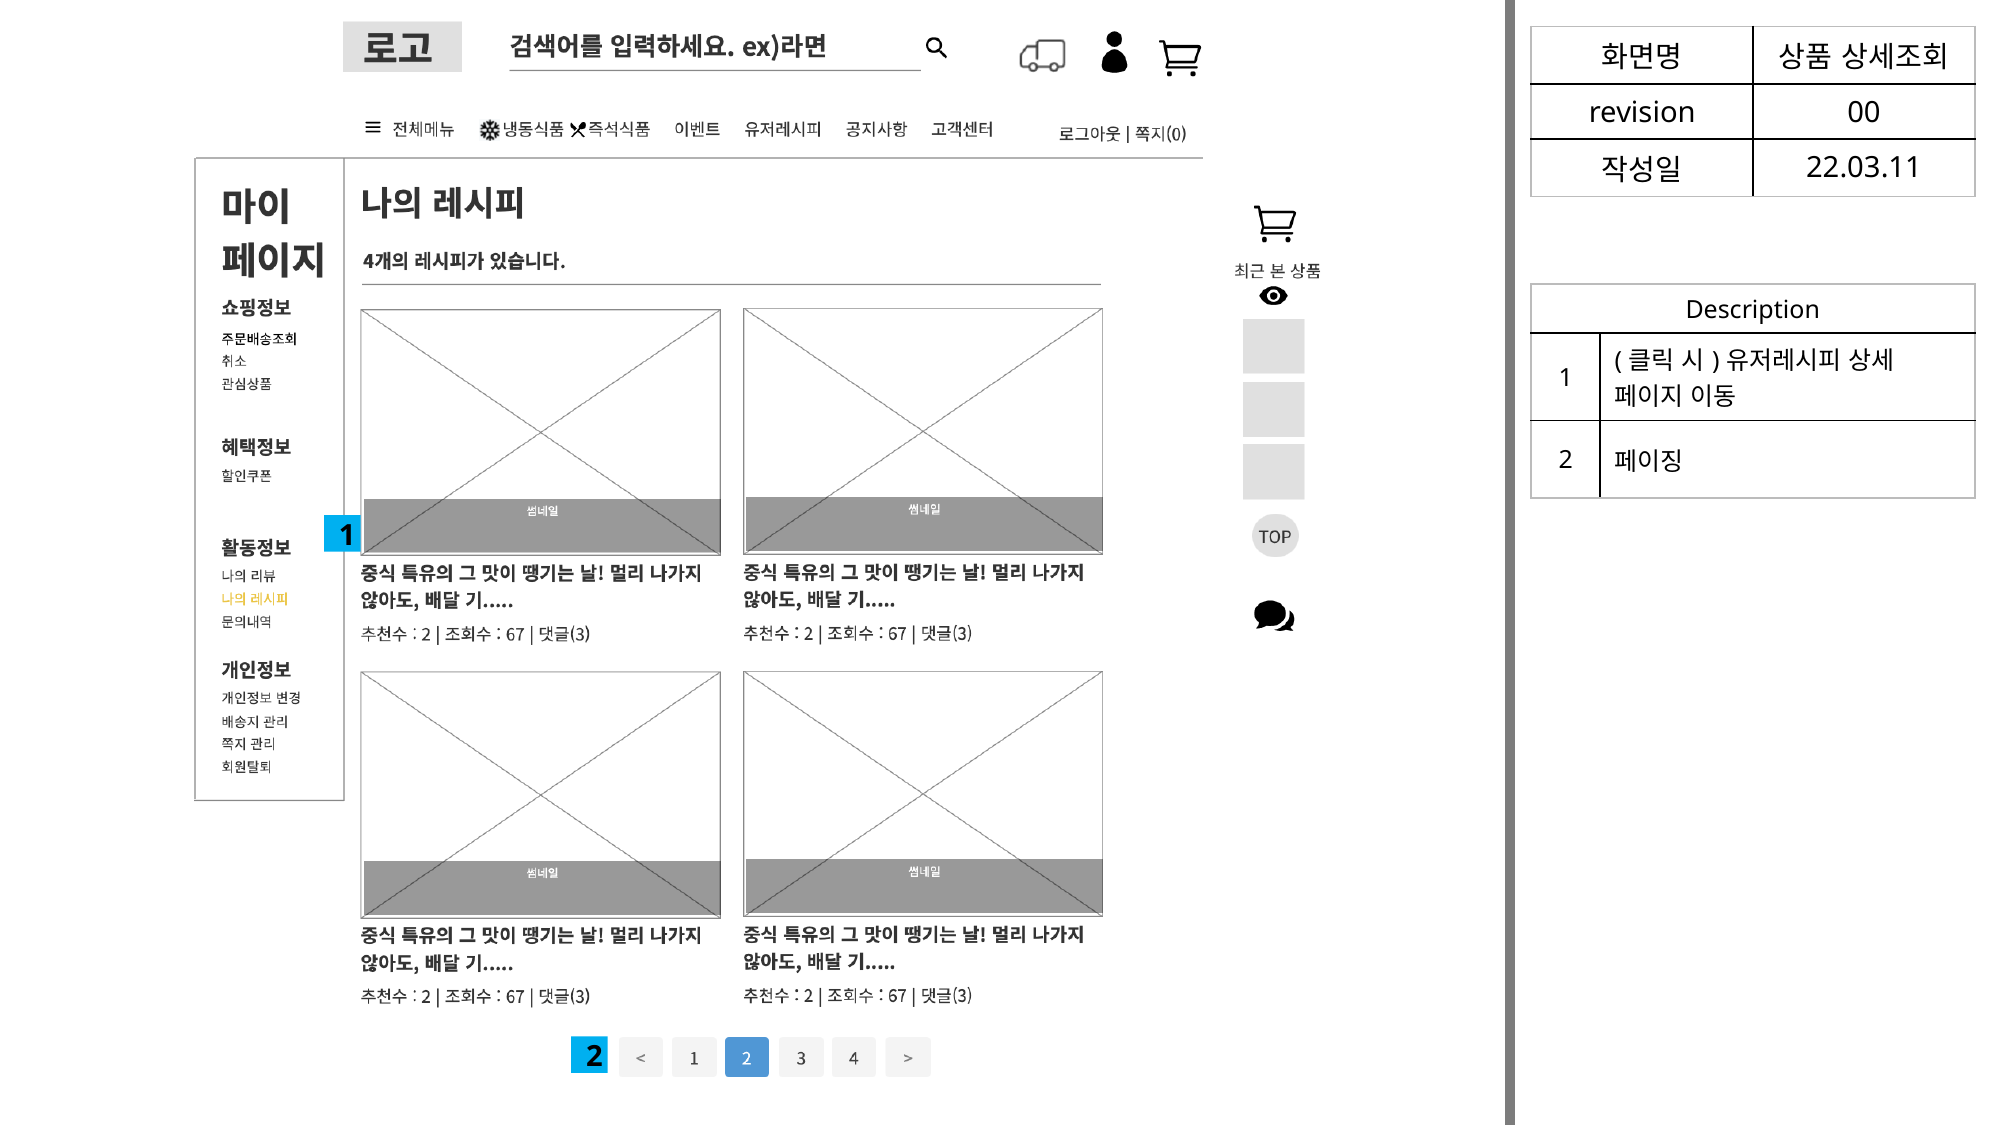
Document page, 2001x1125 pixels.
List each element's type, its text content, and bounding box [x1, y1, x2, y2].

table_cell (클릭 시)유저레시피 상세 페이지 이동 [1601, 334, 1974, 420]
table_cell 2 [1532, 421, 1599, 497]
table_cell 00 [1754, 85, 1974, 138]
table_cell 22.03.11 [1754, 140, 1974, 196]
table_header Description [1532, 285, 1974, 332]
table_header 상품 상세조회 [1754, 27, 1974, 83]
table_cell 작성일 [1532, 140, 1752, 196]
table_cell 1 [1532, 334, 1599, 420]
table_header 화면명 [1532, 27, 1752, 83]
table_cell revision [1532, 85, 1752, 138]
table_cell 페이징 [1601, 421, 1974, 497]
picture [182, 0, 1411, 1125]
